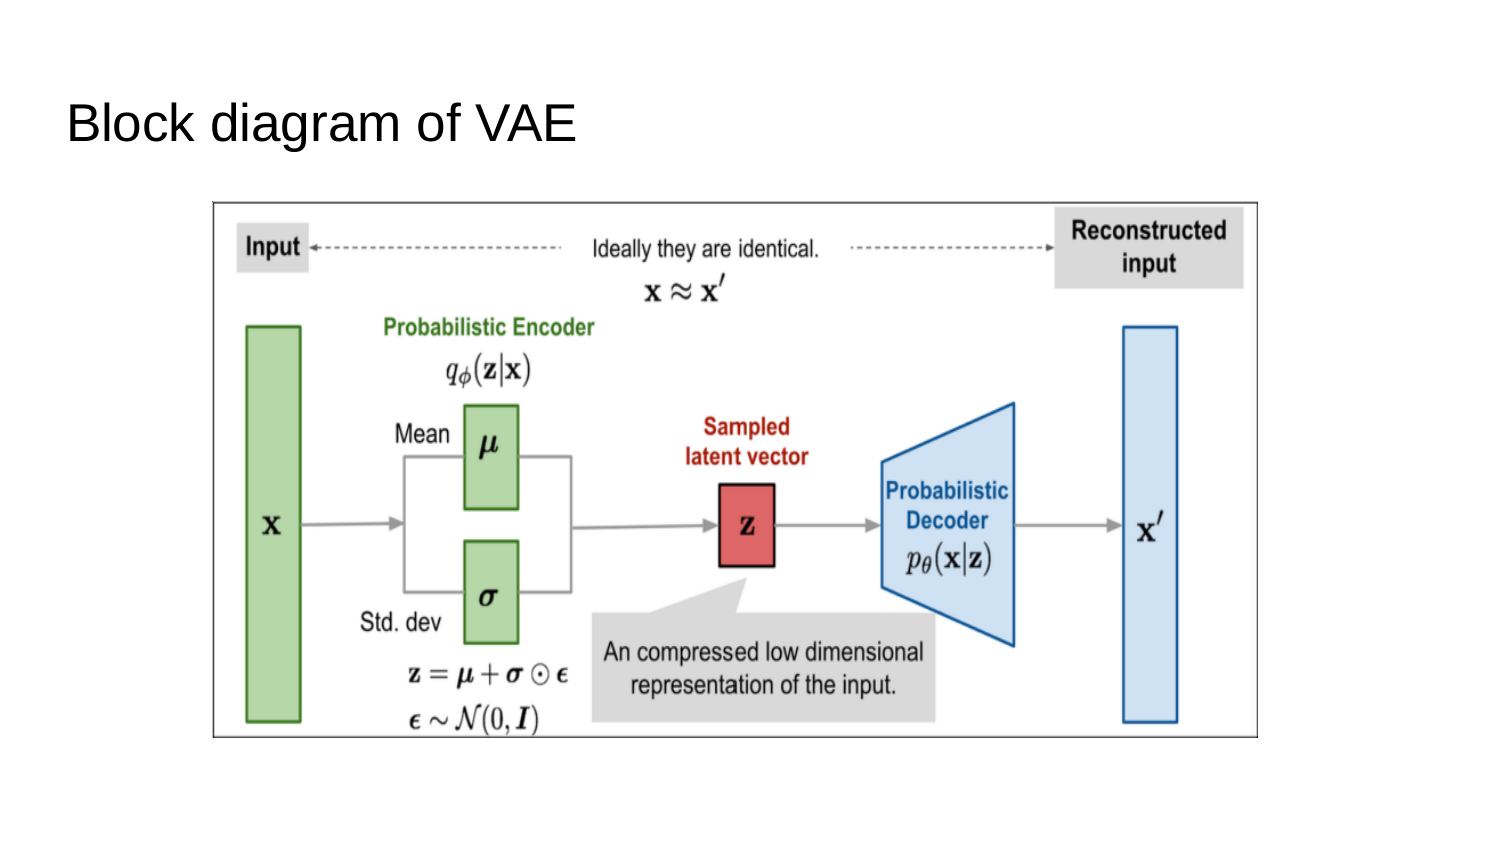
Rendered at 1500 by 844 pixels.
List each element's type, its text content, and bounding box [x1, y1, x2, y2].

title Block diagram of VAE [51, 72, 1449, 167]
picture [212, 201, 1258, 738]
